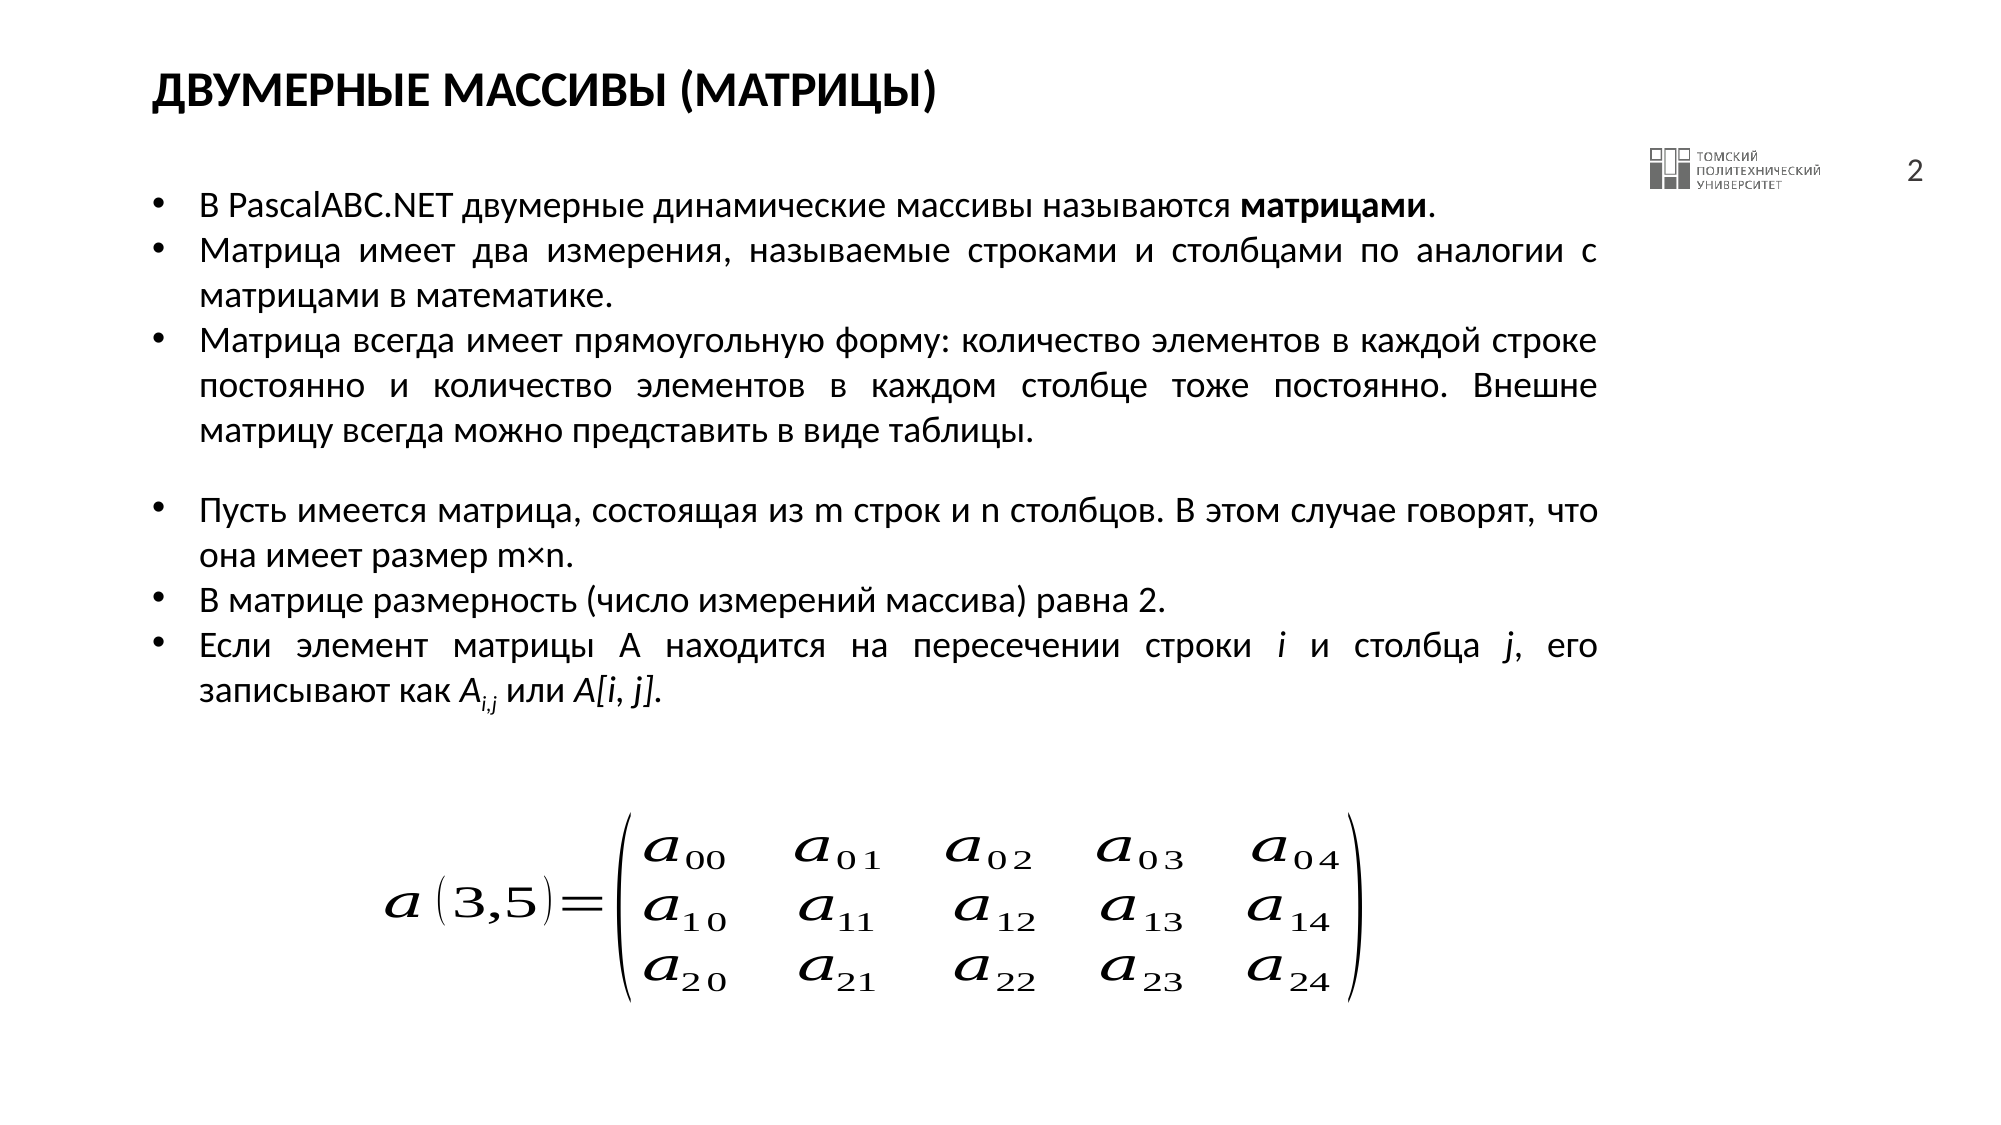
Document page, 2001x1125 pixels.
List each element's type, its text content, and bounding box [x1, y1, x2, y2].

title ДВУМЕРНЫЕ МАССИВЫ (МАТРИЦЫ) [137, 24, 1755, 156]
text_box В PascalABC.NET двумерные динамические массивы называются матрицами. Матрица имеет два измерения, называемые строками и столбцами по аналогии с матрицами в математике. Матрица всегда имеет прямоугольную форму: количество элементов в каждой строке постоянно и количество элементов в каждом столбце тоже постоянно. Внешне матрицу всегда можно представить в виде таблицы. [137, 172, 1614, 458]
picture [1650, 148, 1820, 189]
text_box Пусть имеется матрица, состоящая из m строк и n столбцов. В этом случае говорят, что она имеет размер m×n. В матрице размерность (число измерений массива) равна 2. Если элемент матрицы A находится на пересечении строки i и столбца j, его записывают как Ai,j или A[i, j]. [137, 477, 1614, 723]
